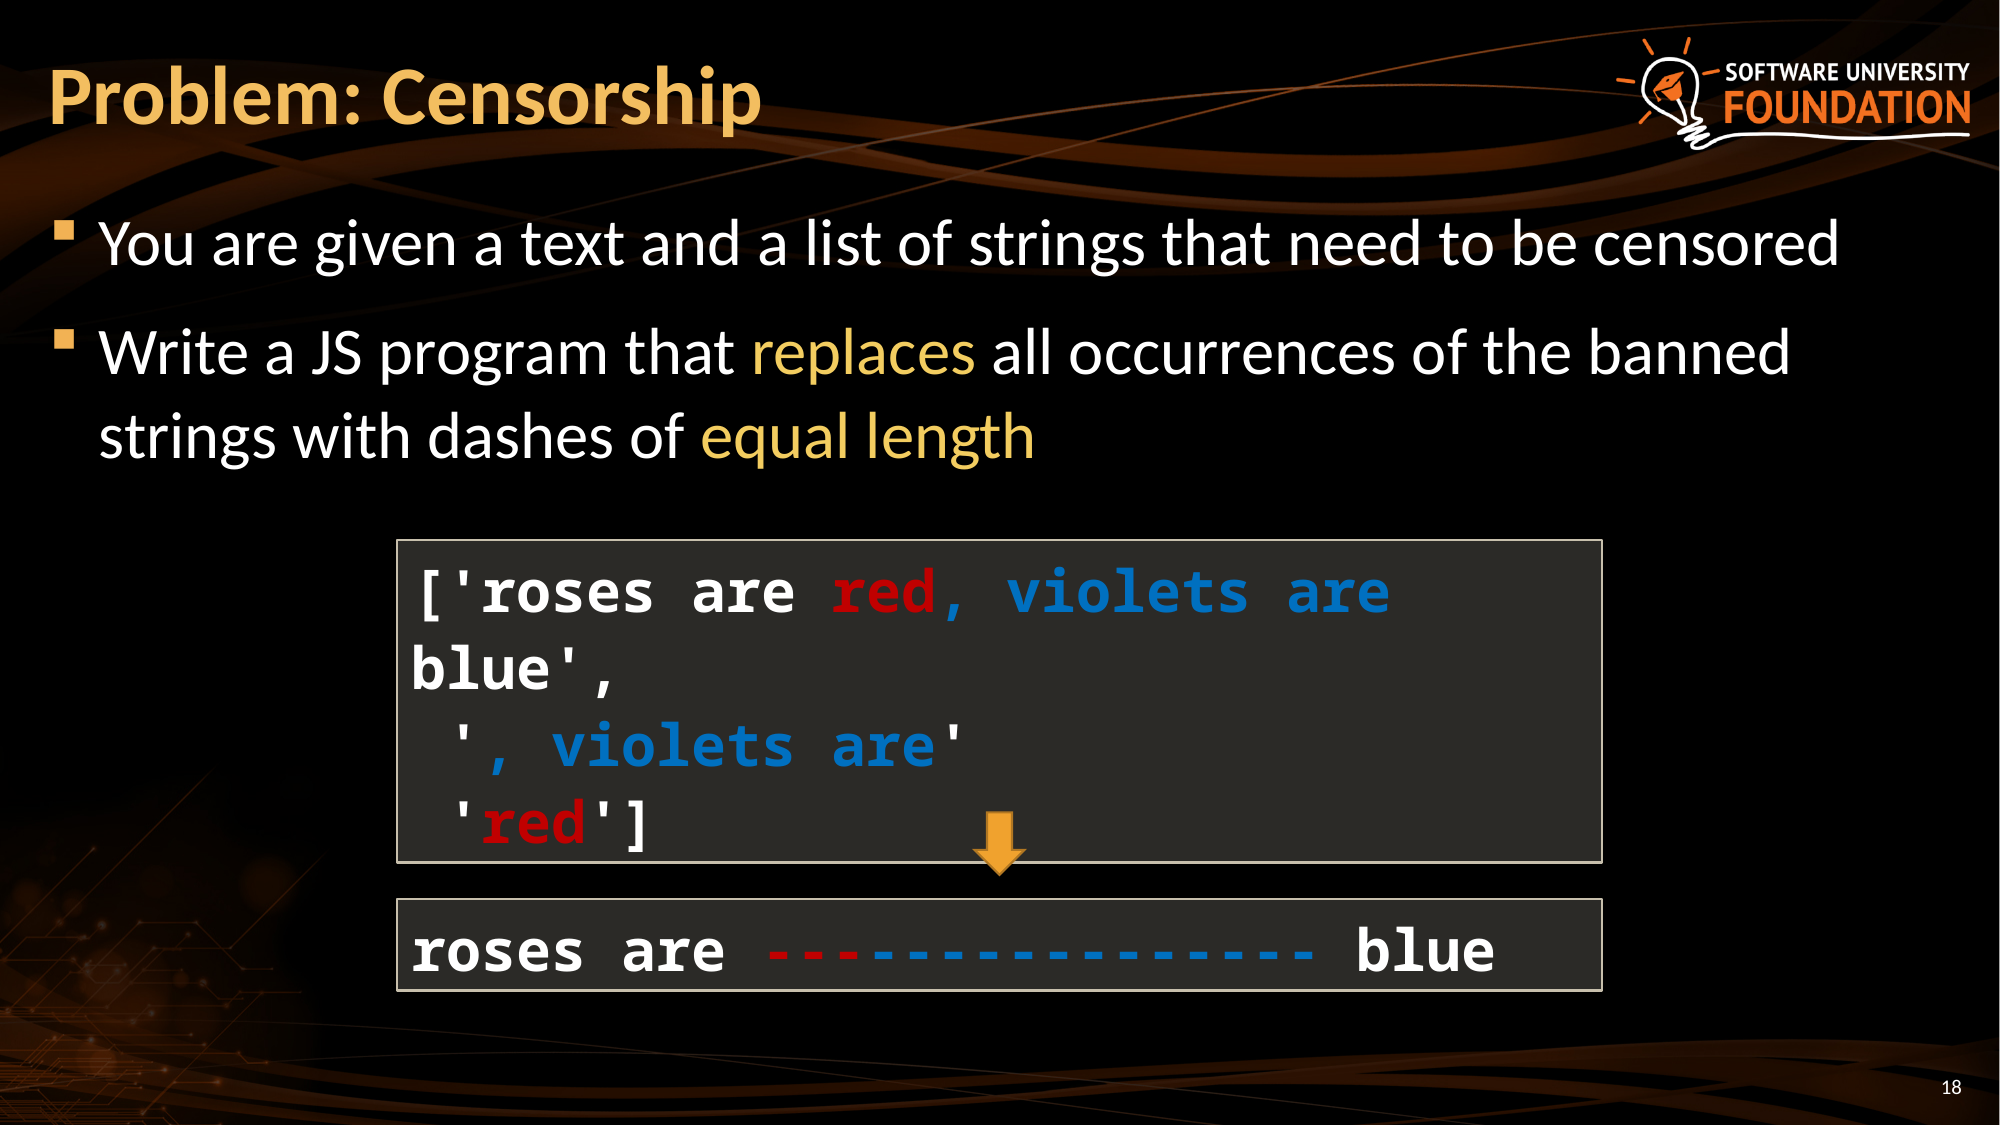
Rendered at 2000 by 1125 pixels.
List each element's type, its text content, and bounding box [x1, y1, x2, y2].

text_box ['roses are red, violets are blue', ', violets are' 'red'] [396, 539, 1603, 863]
title Problem: Censorship [30, 6, 1602, 189]
text_box roses are ---------------- blue [396, 898, 1603, 991]
list You are given a text and a list of strings that need to be censored Write a JS program that replaces all occurrences of the banned strings with dashes of equal length [31, 188, 1968, 1103]
picture [0, 0, 2000, 1125]
text_box [971, 811, 1027, 877]
